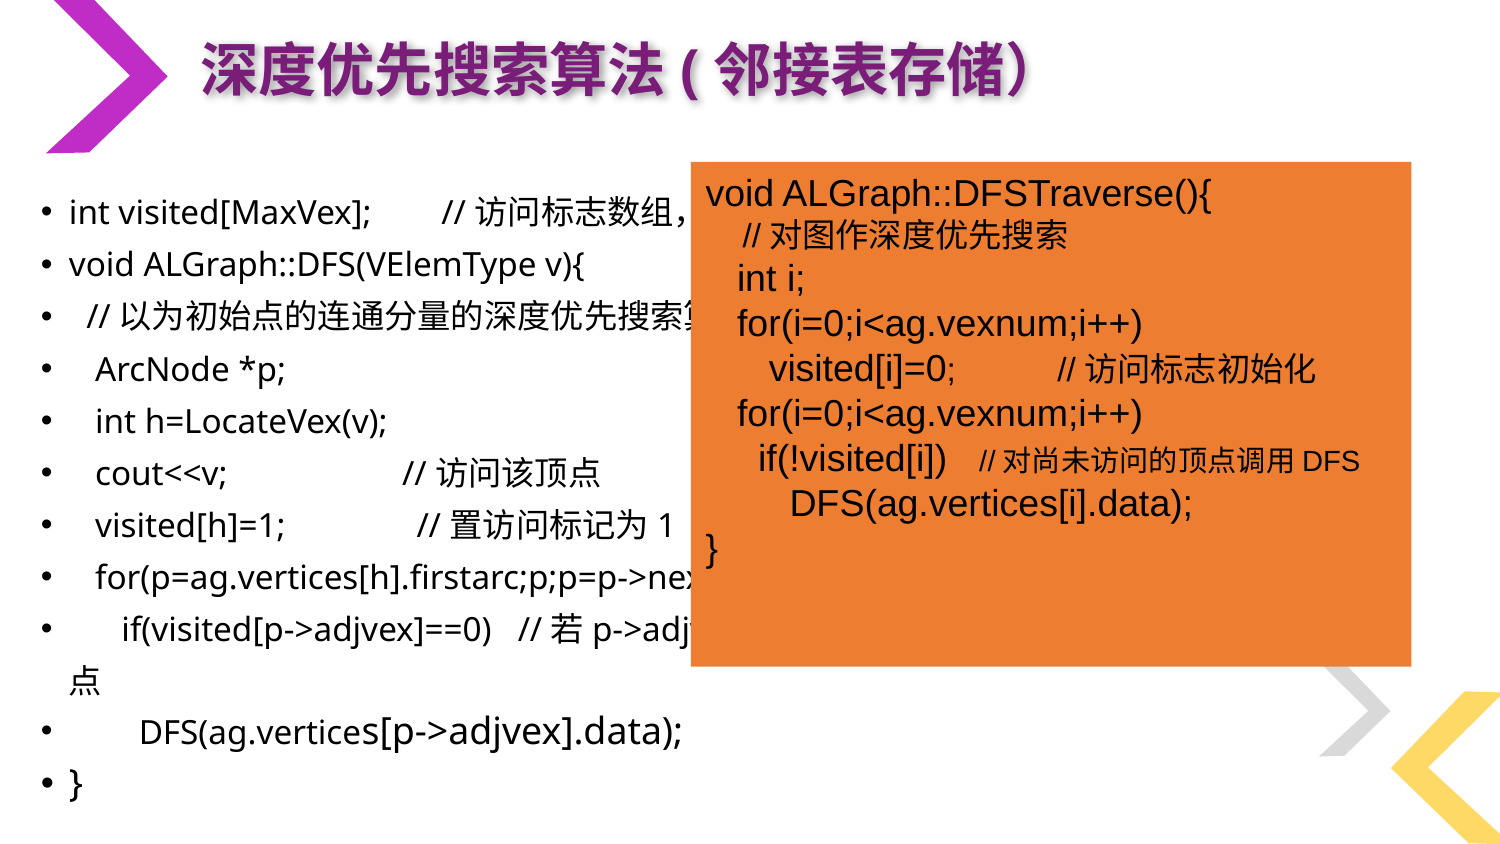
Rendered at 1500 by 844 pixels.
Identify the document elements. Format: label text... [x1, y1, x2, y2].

list 深度优先搜索算法(邻接表存储） [188, 35, 1214, 111]
text_box void ALGraph::DFSTraverse(){ //对图作深度优先搜索 int i; for(i=0;i<ag.vexnum;i++) visited[i]=0; //访问标志初始化 for(i=0;i<ag.vexnum;i++) if(!visited[i]) //对尚未访问的顶点调用DFS DFS(ag.vertices[i].data); } [690, 161, 1412, 667]
